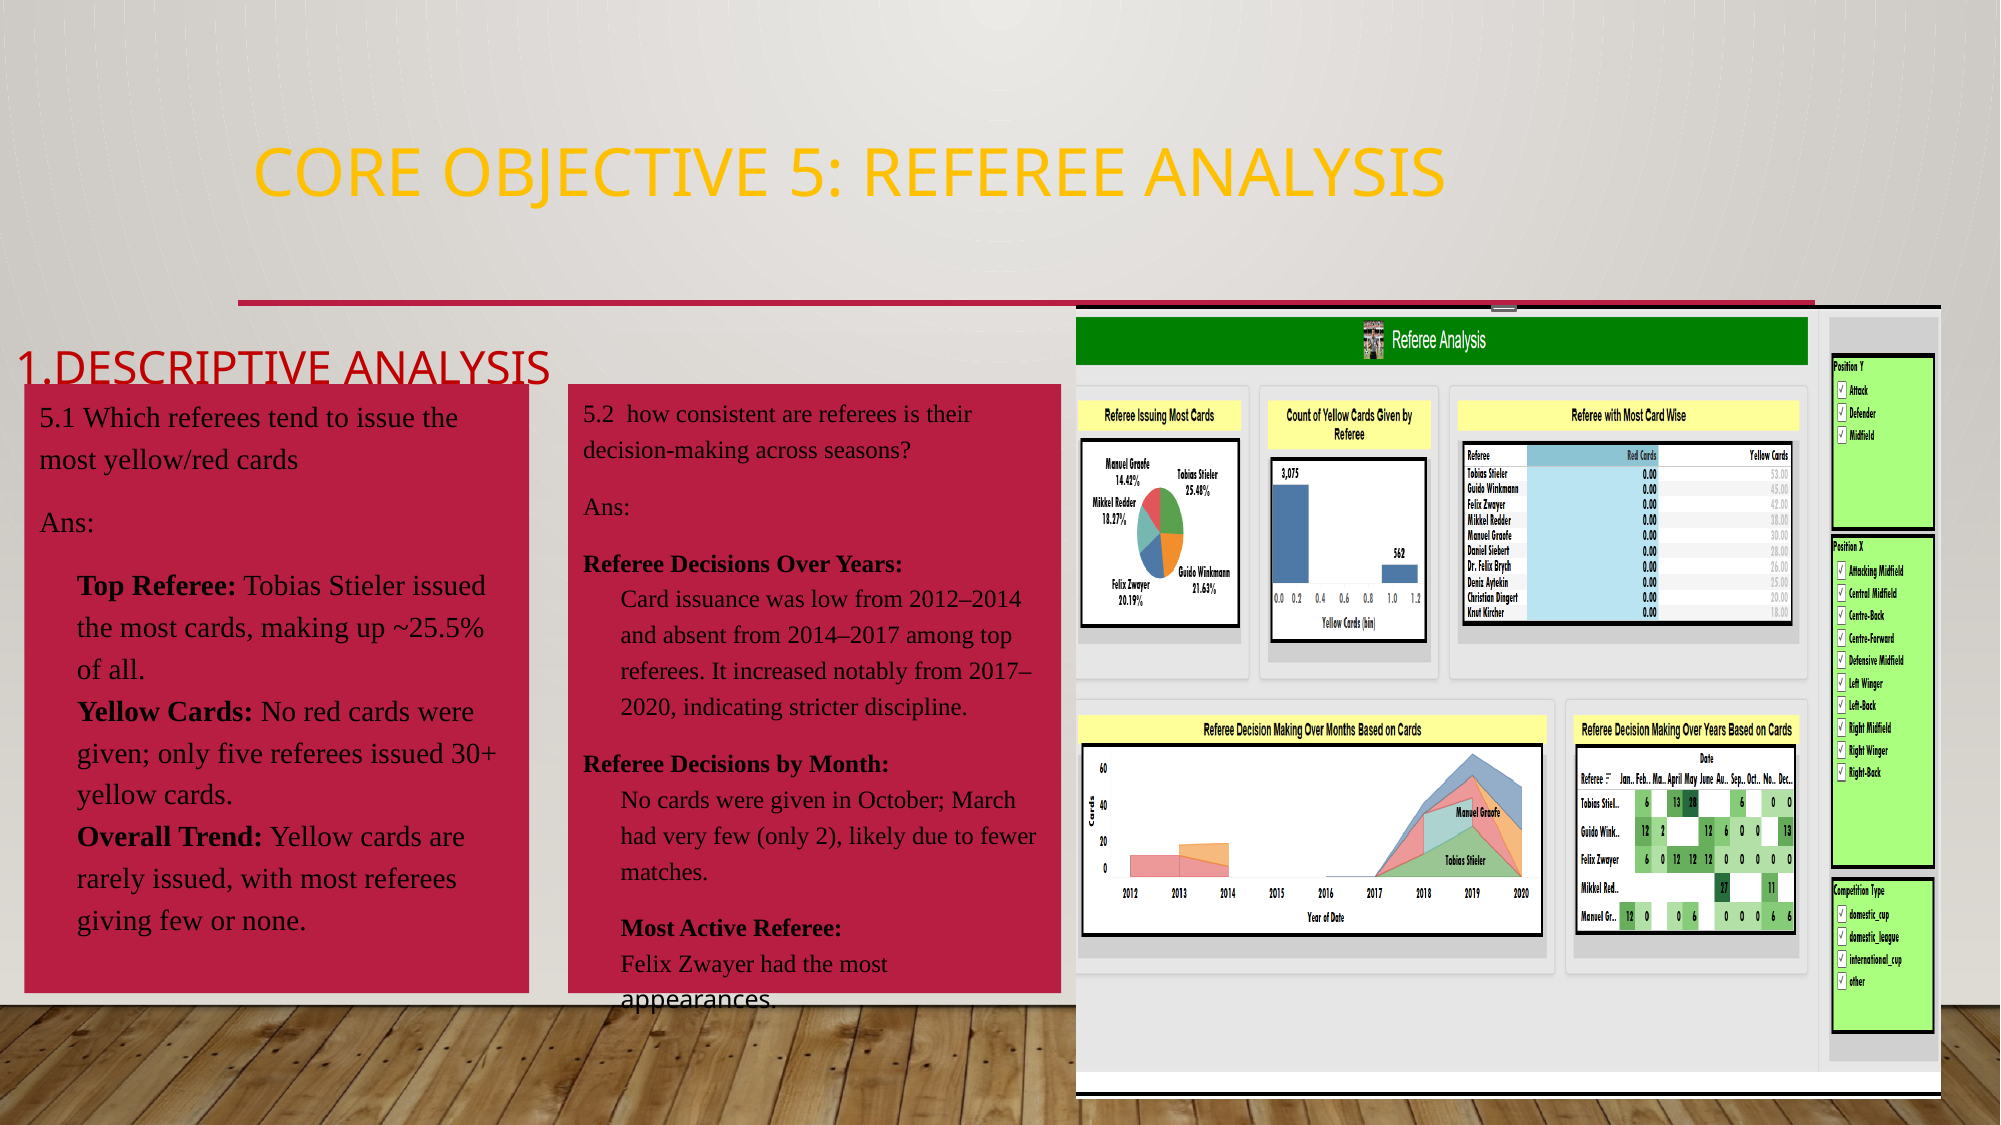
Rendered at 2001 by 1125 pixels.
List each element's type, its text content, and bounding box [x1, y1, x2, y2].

list 5.2 how consistent are referees is their decision-making across seasons? Ans: Referee Decisions Over Years: Card issuance was low from 2012–2014 and absent from 2014–2017 among top referees. It increased notably from 2017–2020, indicating stricter discipline. Referee Decisions by Month: No cards were given in October; March had very few (only 2), likely due to fewer matches. Most Active Referee: Felix Zwayer had the most appearances. [568, 384, 1062, 994]
list 1.Descriptive analysis [0, 331, 598, 463]
picture [0, 304, 2000, 1125]
title Core Objective 5: Referee Analysis [237, 131, 1814, 306]
list 5.1 Which referees tend to issue the most yellow/red cards Ans: Top Referee: Tobias Stieler issued the most cards, making up ~25.5% of all. Yellow Cards: No red cards were given; only five referees issued 30+ yellow cards. Overall Trend: Yellow cards are rarely issued, with most referees giving few or none. [24, 384, 530, 994]
